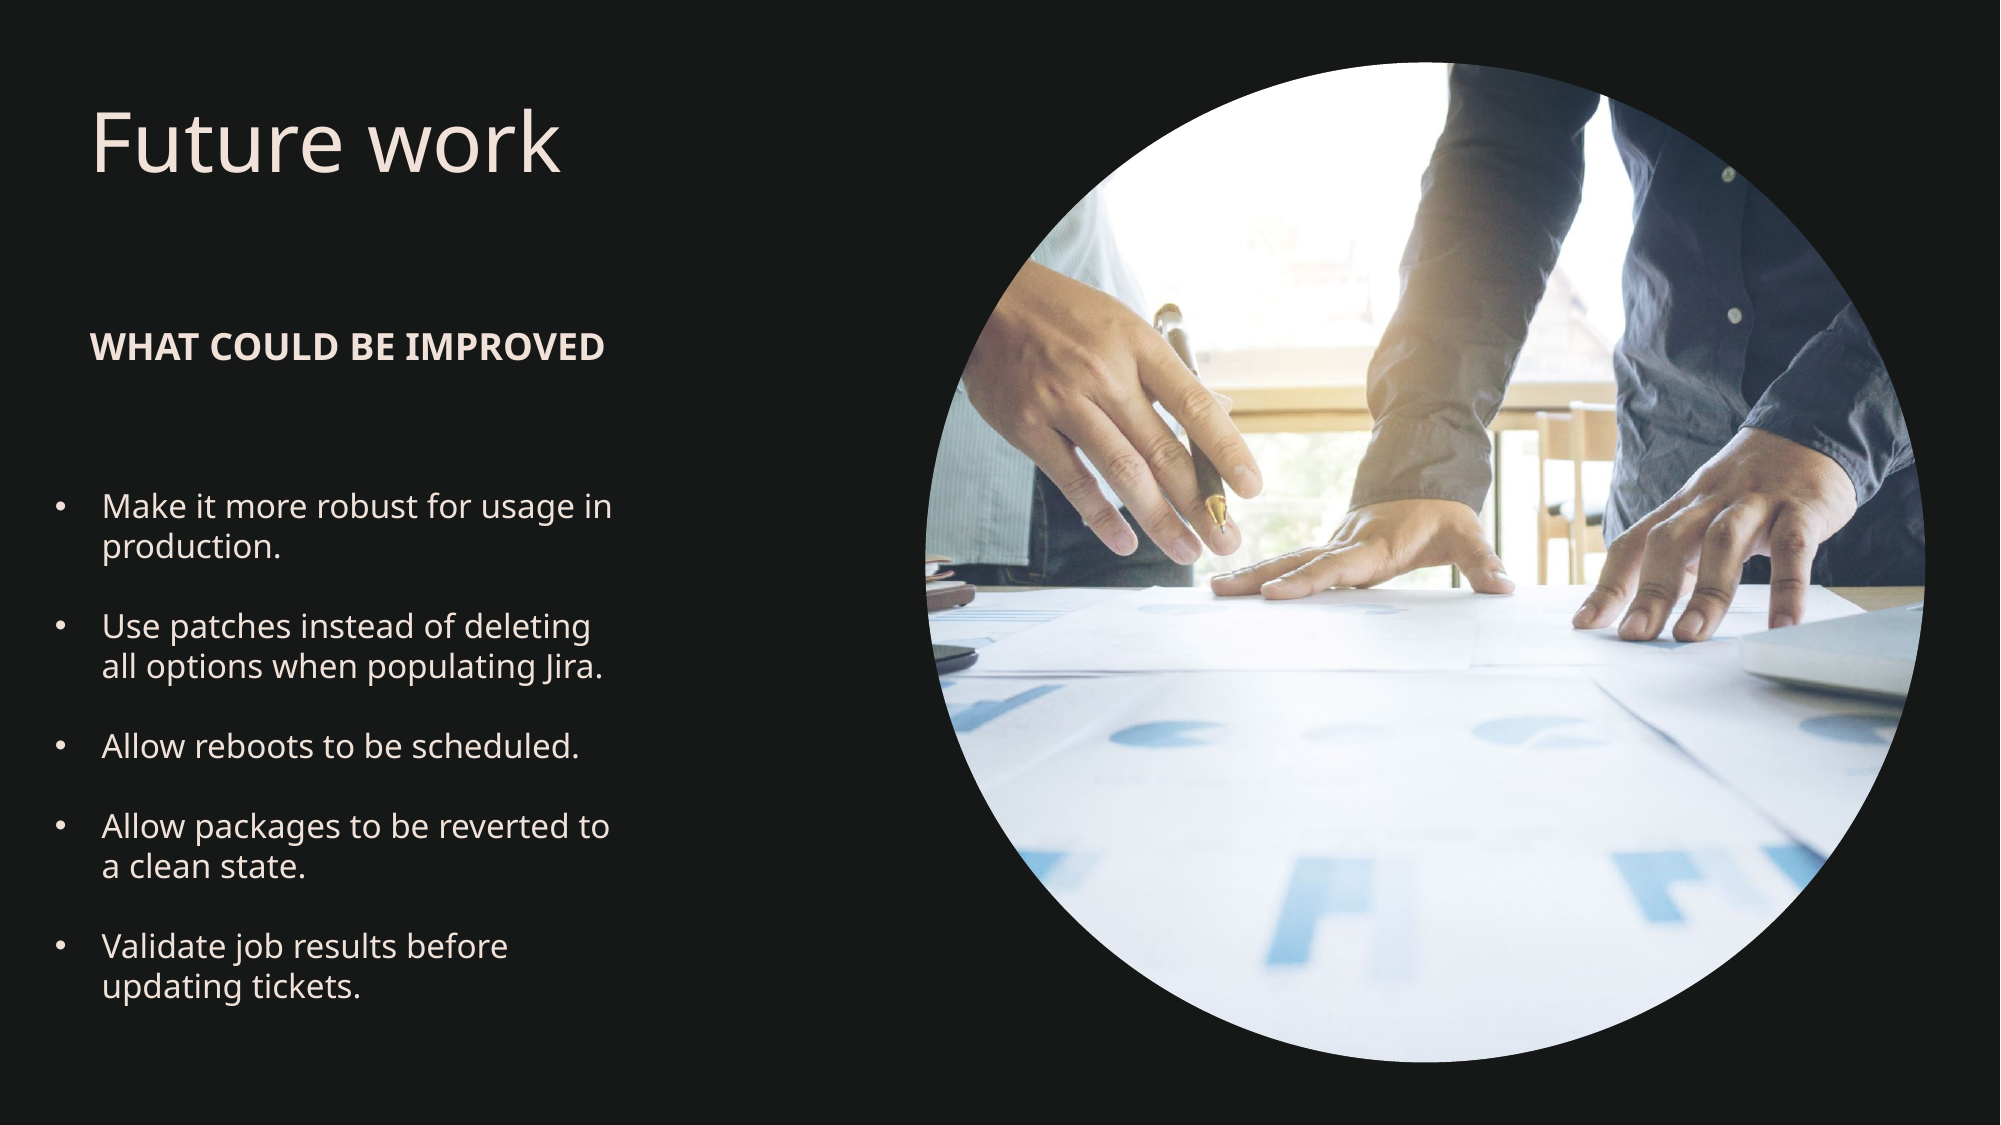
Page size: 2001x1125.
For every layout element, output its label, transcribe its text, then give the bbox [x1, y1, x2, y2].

text_box Future work [74, 81, 925, 197]
text_box Make it more robust for usage in production. Use patches instead of deleting all options when populating Jira. Allow reboots to be scheduled. Allow packages to be reverted to a clean state. Validate job results before updating tickets. [39, 478, 641, 1013]
picture [925, 62, 1926, 1063]
text_box WHAT COULD BE IMPROVED [74, 315, 655, 376]
